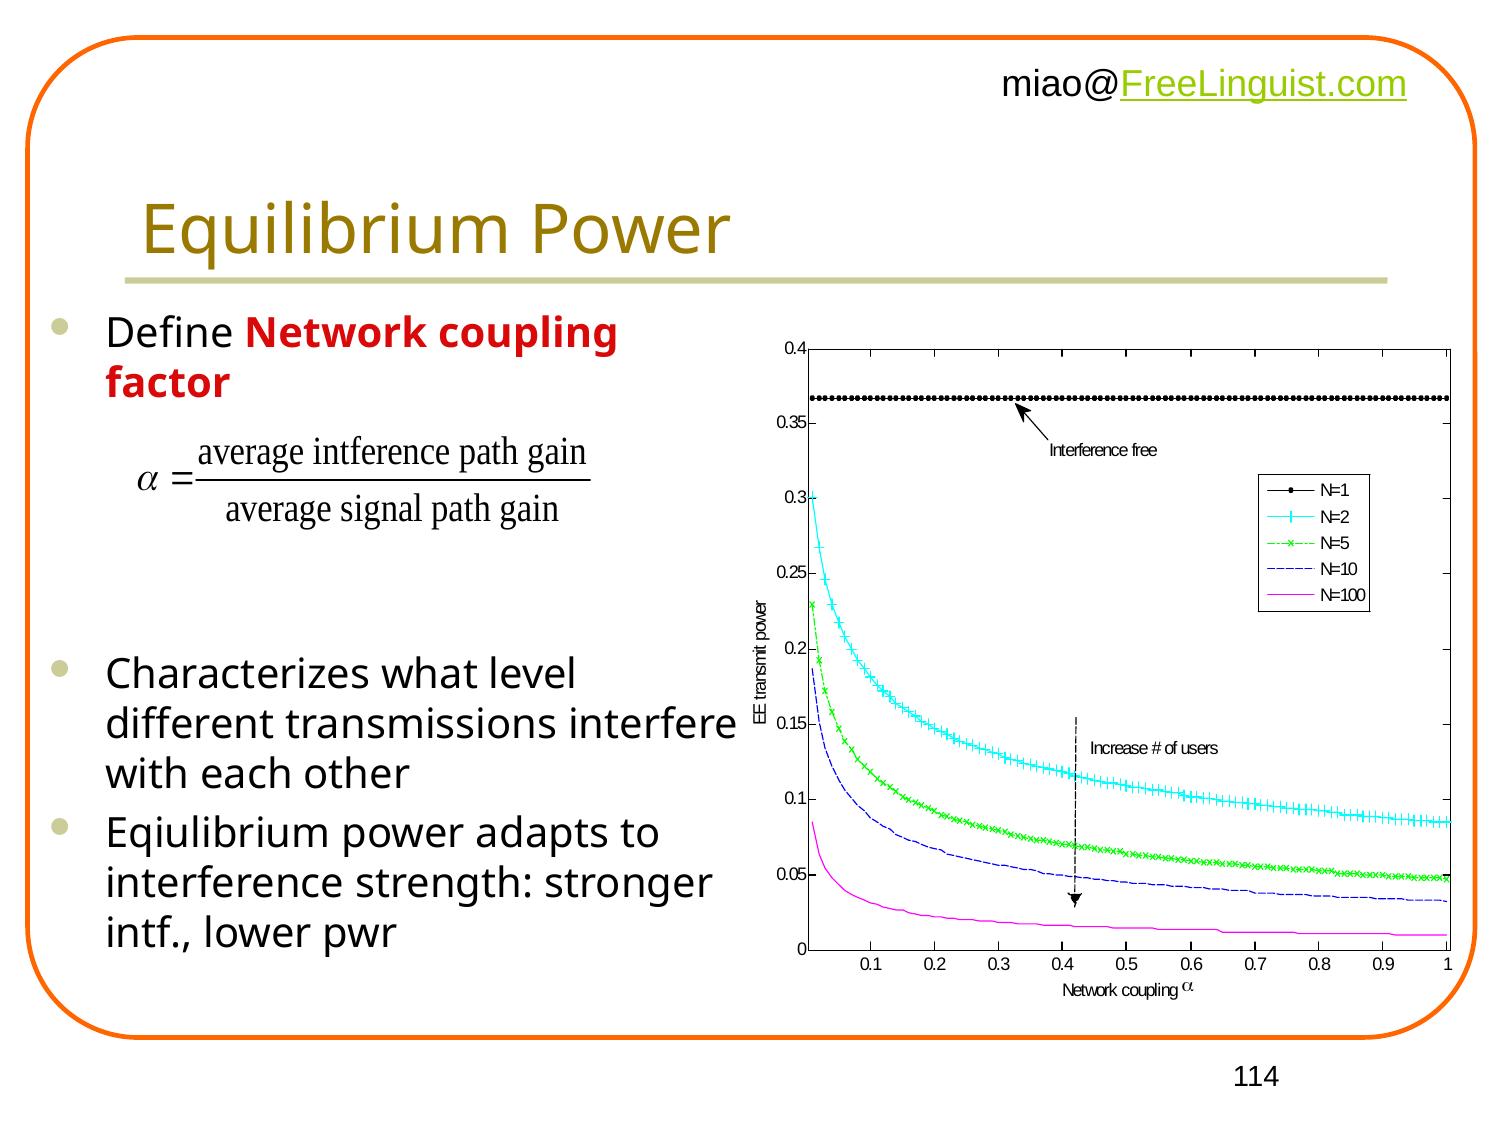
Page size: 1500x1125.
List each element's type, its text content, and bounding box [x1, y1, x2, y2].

list Define Network coupling factor Characterizes what level different transmissions interfere with each other Eqiulibrium power adapts to interference strength: stronger intf., lower pwr [33, 297, 696, 961]
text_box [132, 426, 599, 538]
title Equilibrium Power [125, 87, 1388, 275]
slide_number 114 [1124, 1049, 1388, 1125]
picture [701, 293, 1500, 1032]
